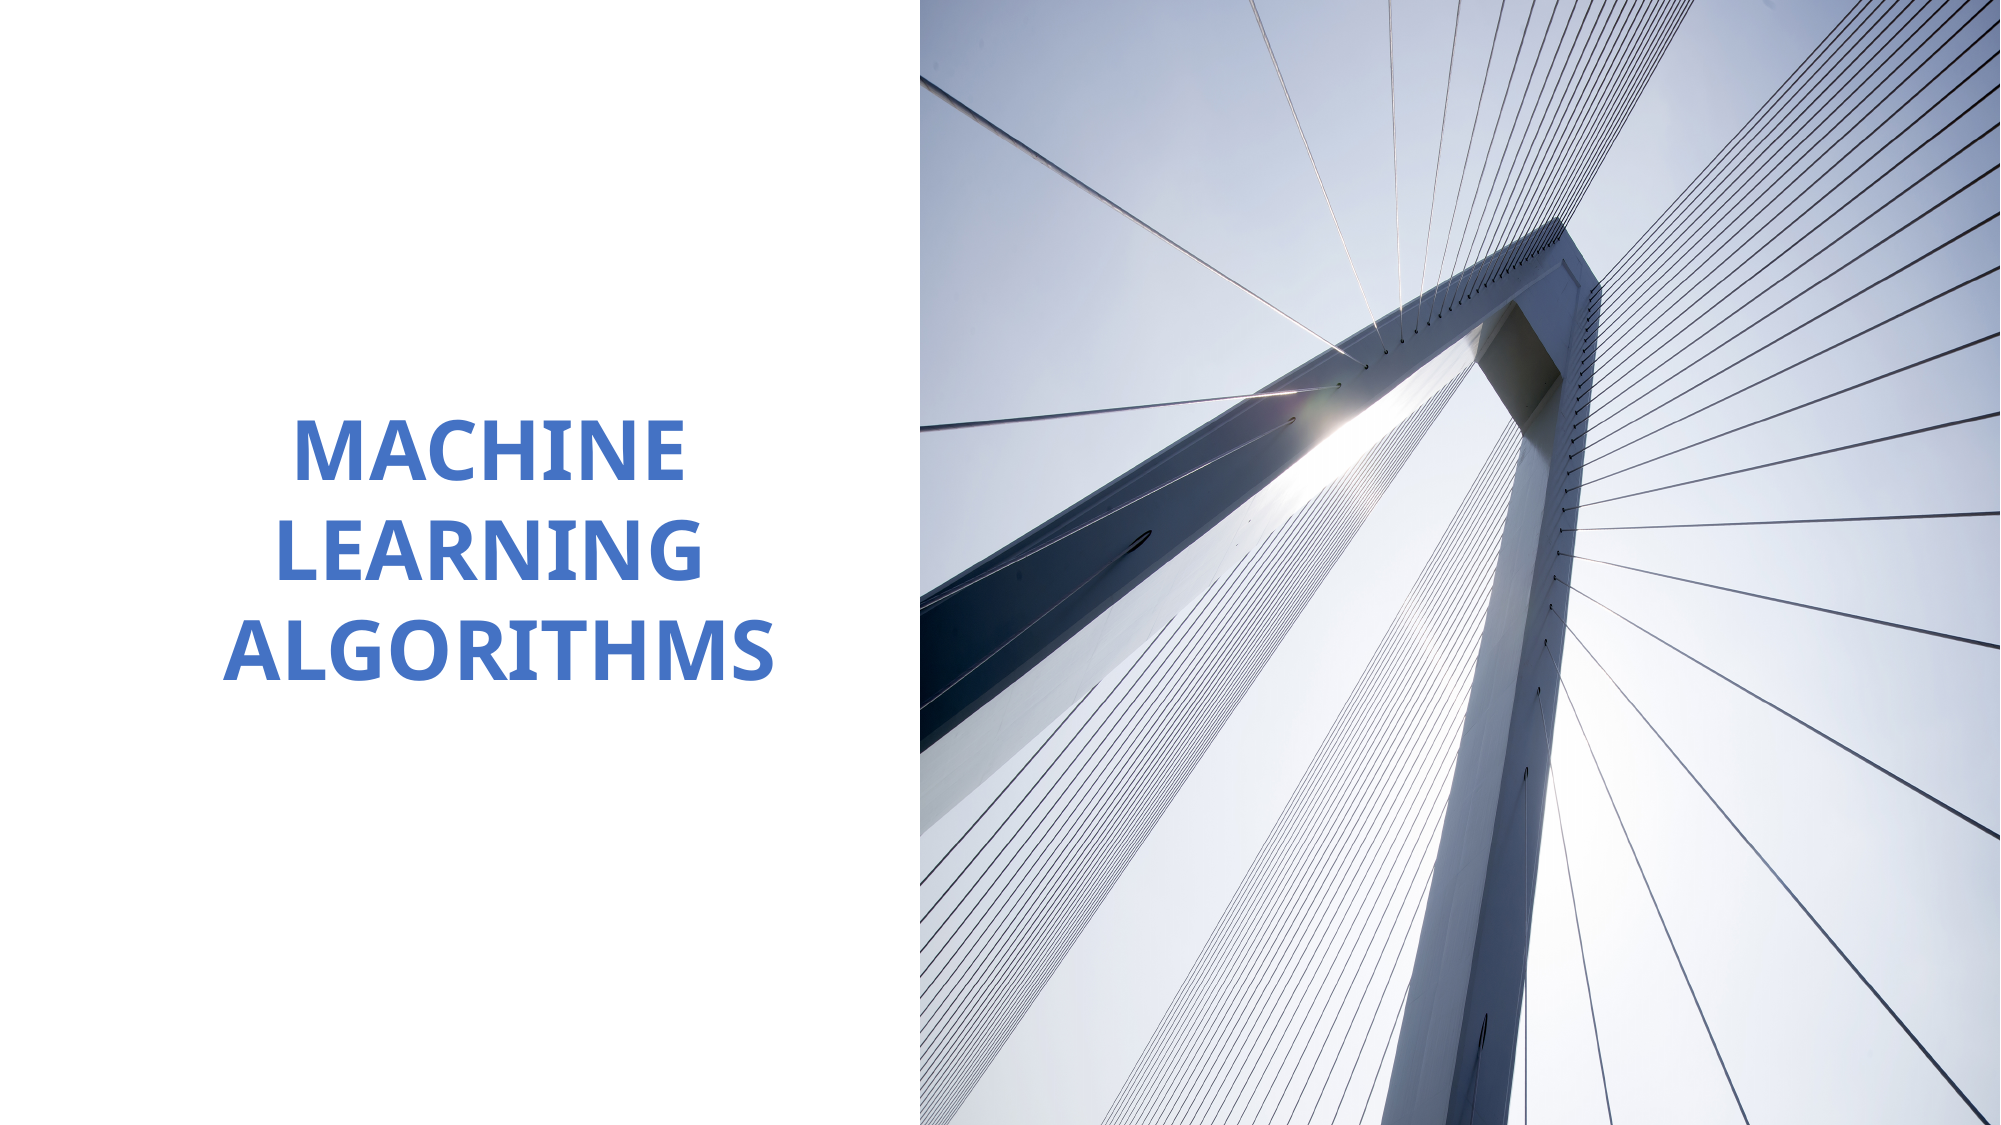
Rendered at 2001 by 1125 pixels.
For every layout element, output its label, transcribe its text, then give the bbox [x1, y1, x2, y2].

text_box MACHINE LEARNING ALGORITHMS [209, 389, 792, 705]
picture [919, 0, 2000, 1125]
